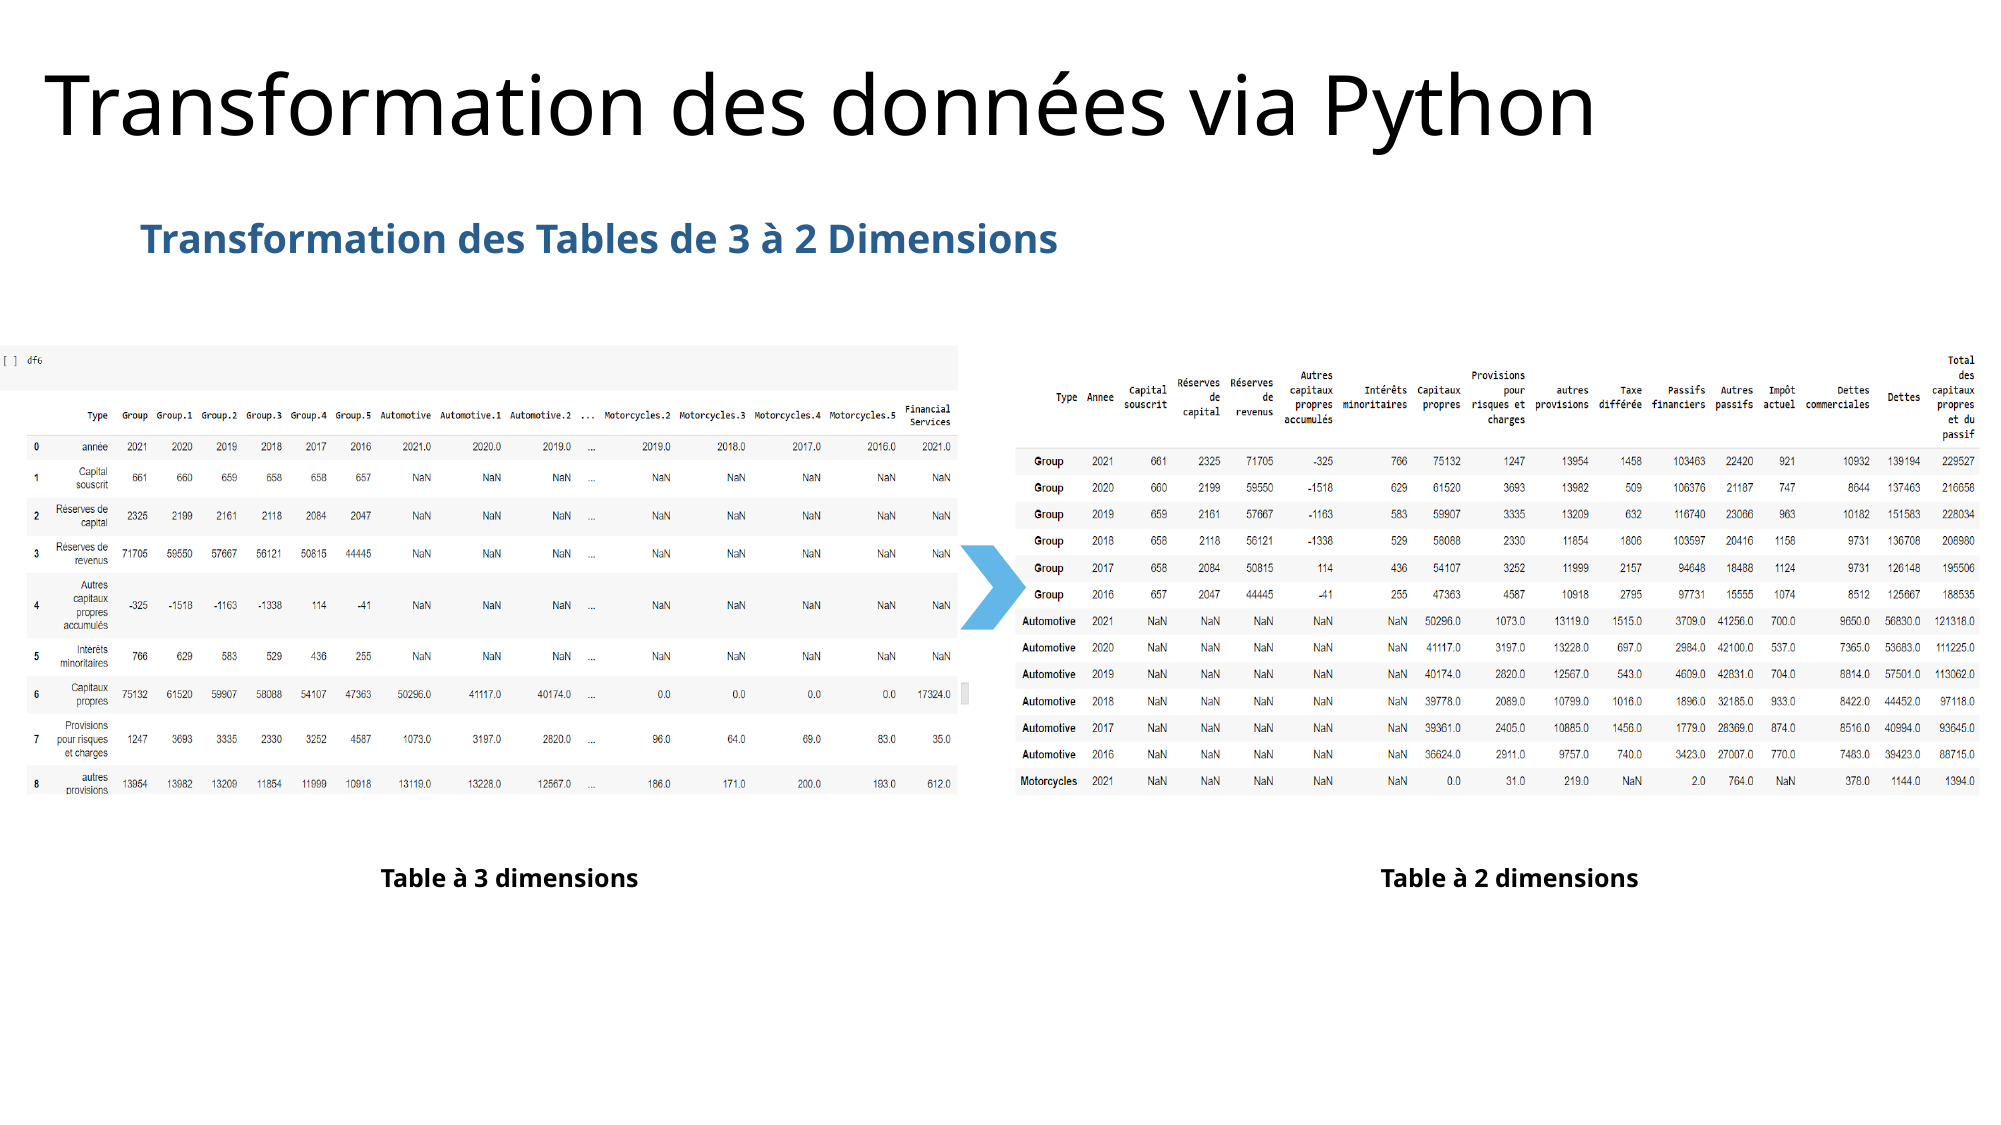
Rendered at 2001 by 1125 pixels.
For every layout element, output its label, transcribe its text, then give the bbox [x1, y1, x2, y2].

picture [1013, 347, 1988, 807]
text_box Transformation des données via Python [37, 48, 1936, 156]
picture [0, 340, 974, 807]
text_box Table à 3 dimensions [182, 854, 838, 900]
text_box [977, 545, 1008, 630]
text_box Table à 2 dimensions [1182, 854, 1838, 900]
text_box Transformation des Tables de 3 à 2 Dimensions [132, 210, 1376, 336]
